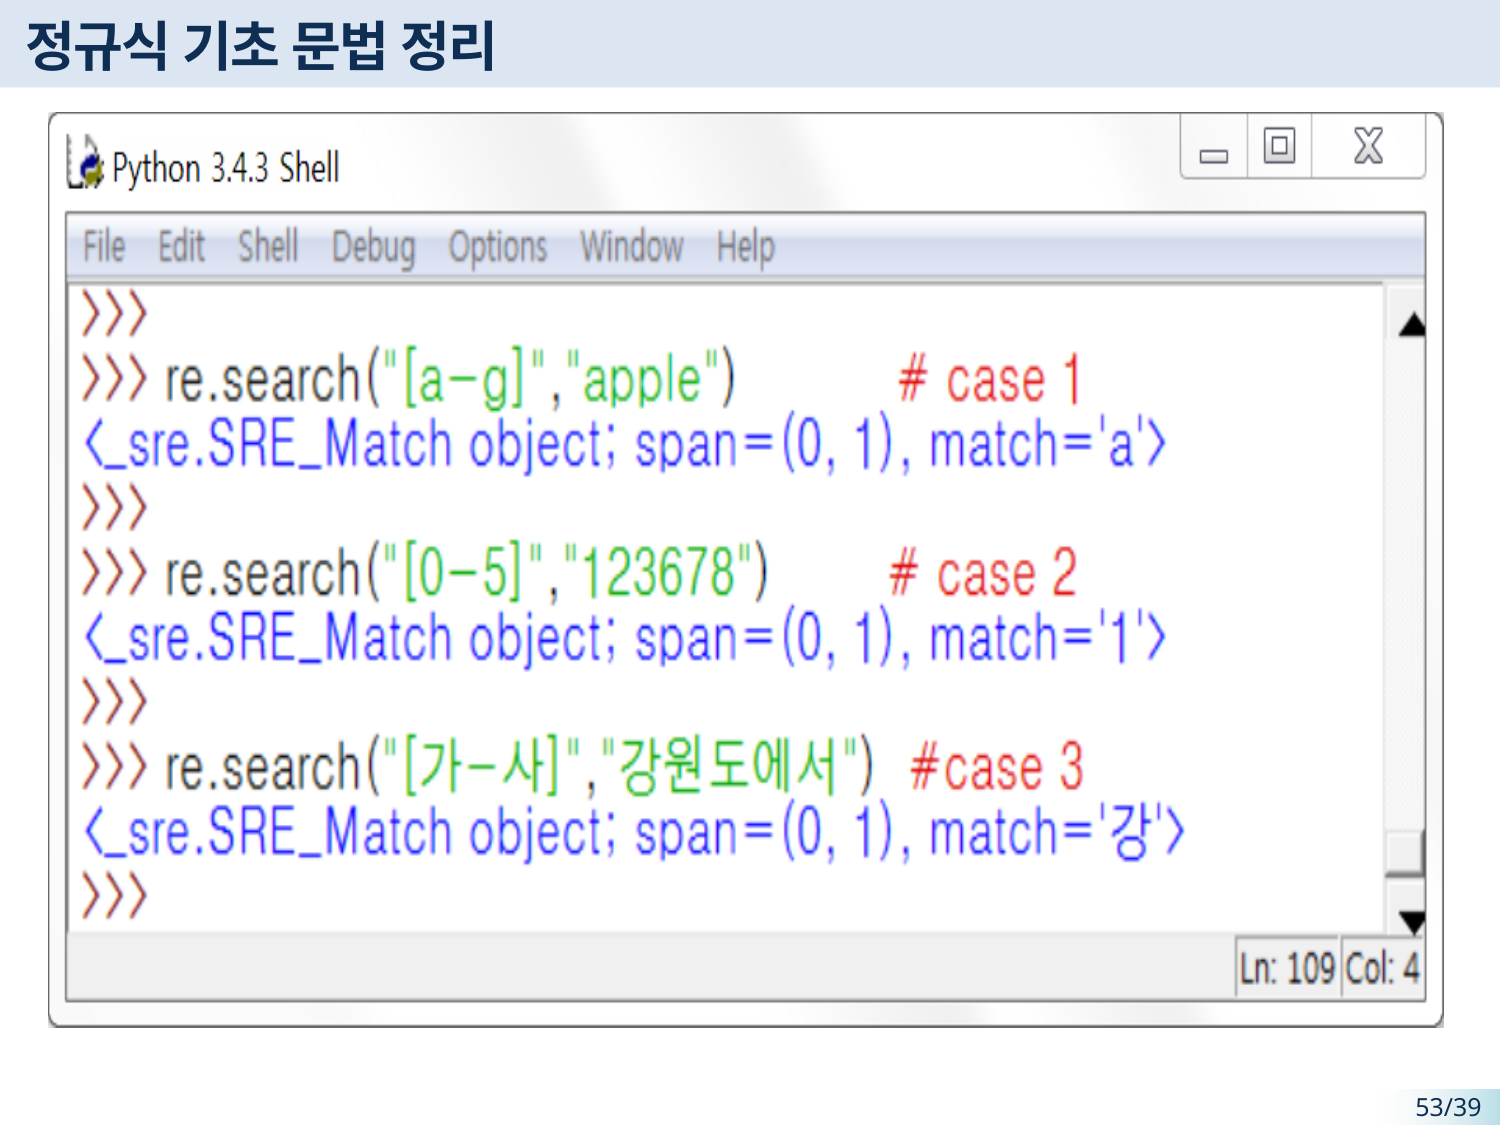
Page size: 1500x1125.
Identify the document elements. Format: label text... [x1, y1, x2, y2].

title 정규식 기초 문법 정리 [10, 5, 1288, 84]
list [47, 111, 1444, 1028]
